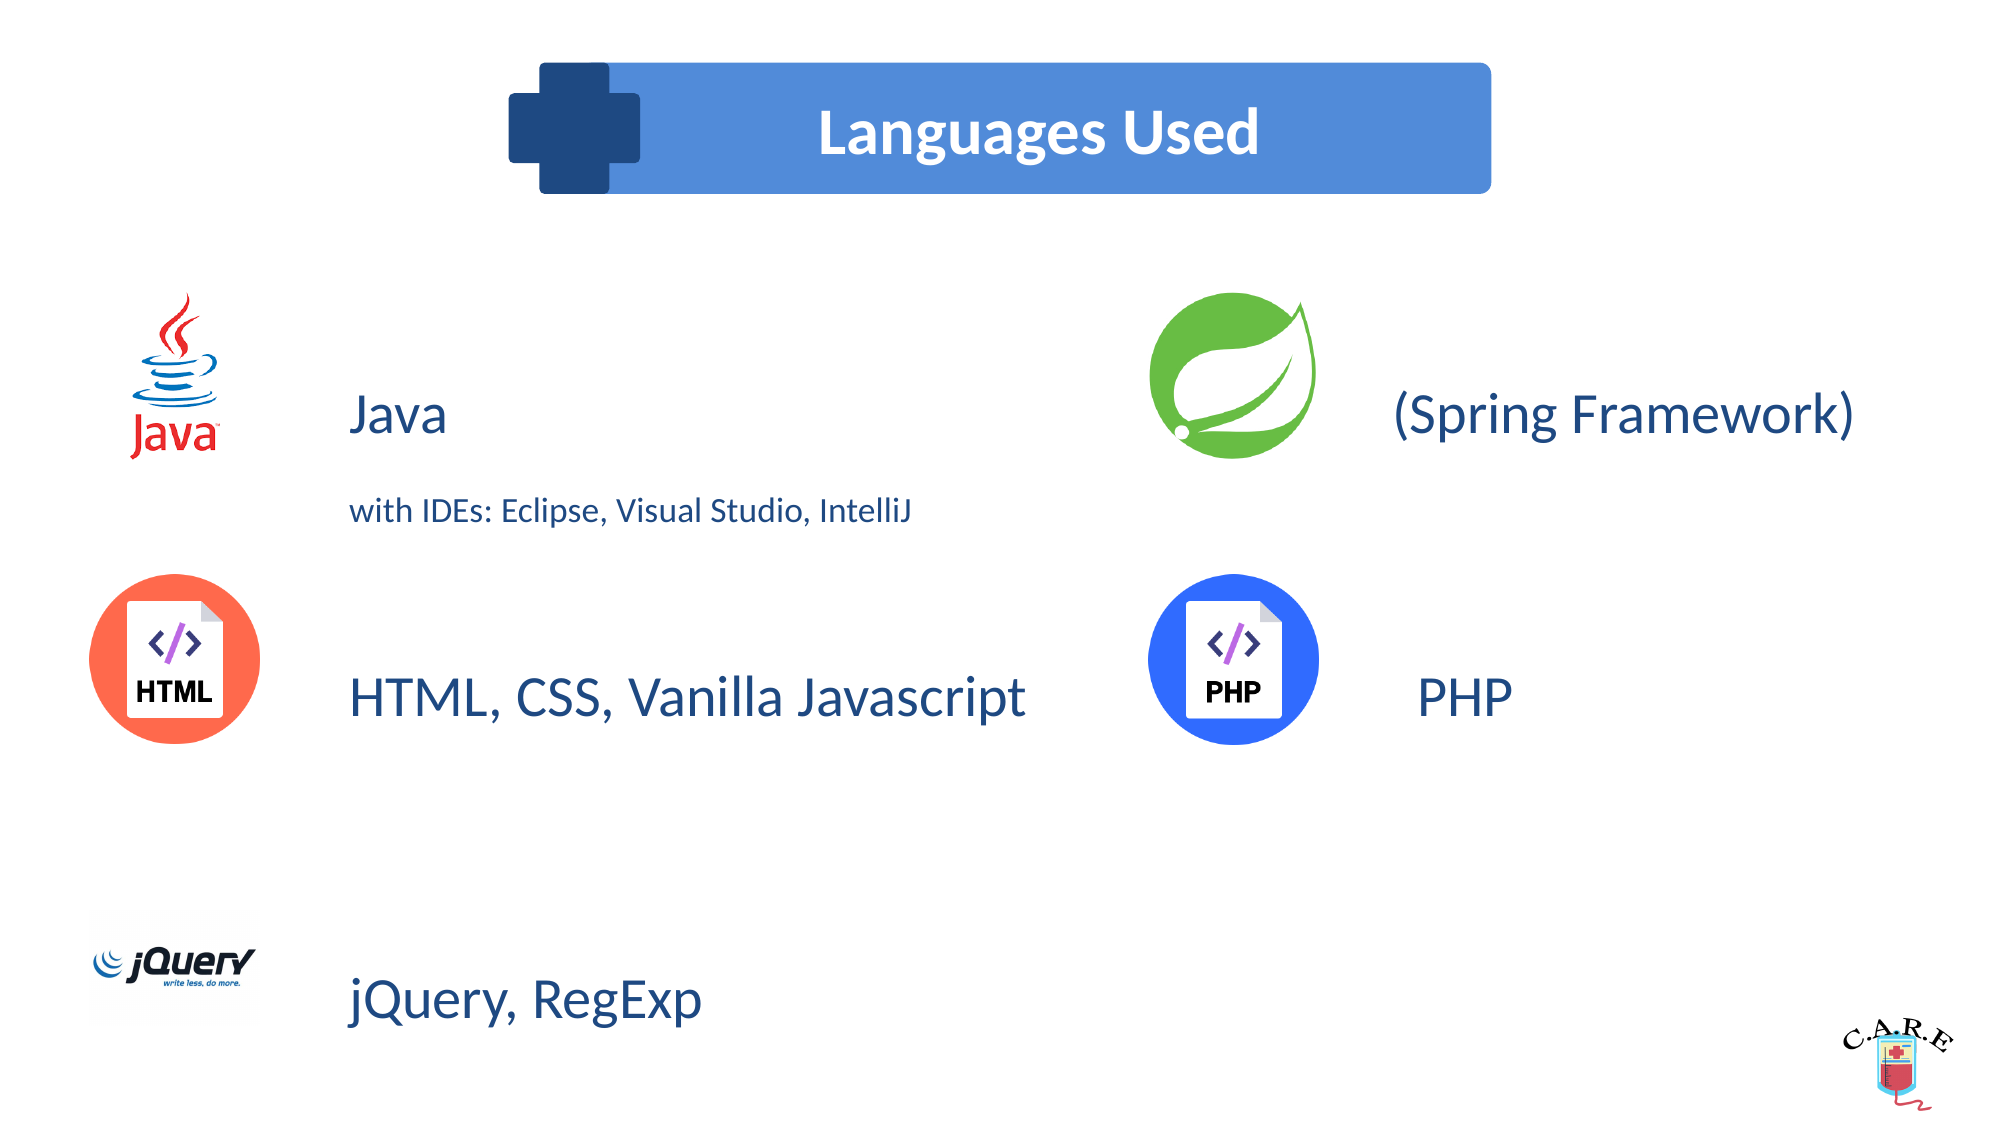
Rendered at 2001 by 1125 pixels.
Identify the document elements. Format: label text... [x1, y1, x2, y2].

text_box HTML, CSS, Vanilla Javascript [334, 608, 1113, 744]
picture [89, 290, 260, 461]
picture [1148, 574, 1319, 745]
picture [89, 910, 260, 1027]
picture [1797, 1014, 2000, 1125]
text_box (Spring Framework) [1376, 324, 1949, 460]
text_box jQuery, RegExp [334, 910, 799, 1046]
text_box Java with IDEs: Eclipse, Visual Studio, IntelliJ [334, 324, 1182, 545]
text_box [606, 62, 1492, 194]
text_box PHP [1402, 608, 1974, 744]
picture [1148, 290, 1319, 461]
picture [89, 573, 260, 745]
text_box Languages Used [678, 80, 1403, 176]
text_box [508, 62, 641, 194]
